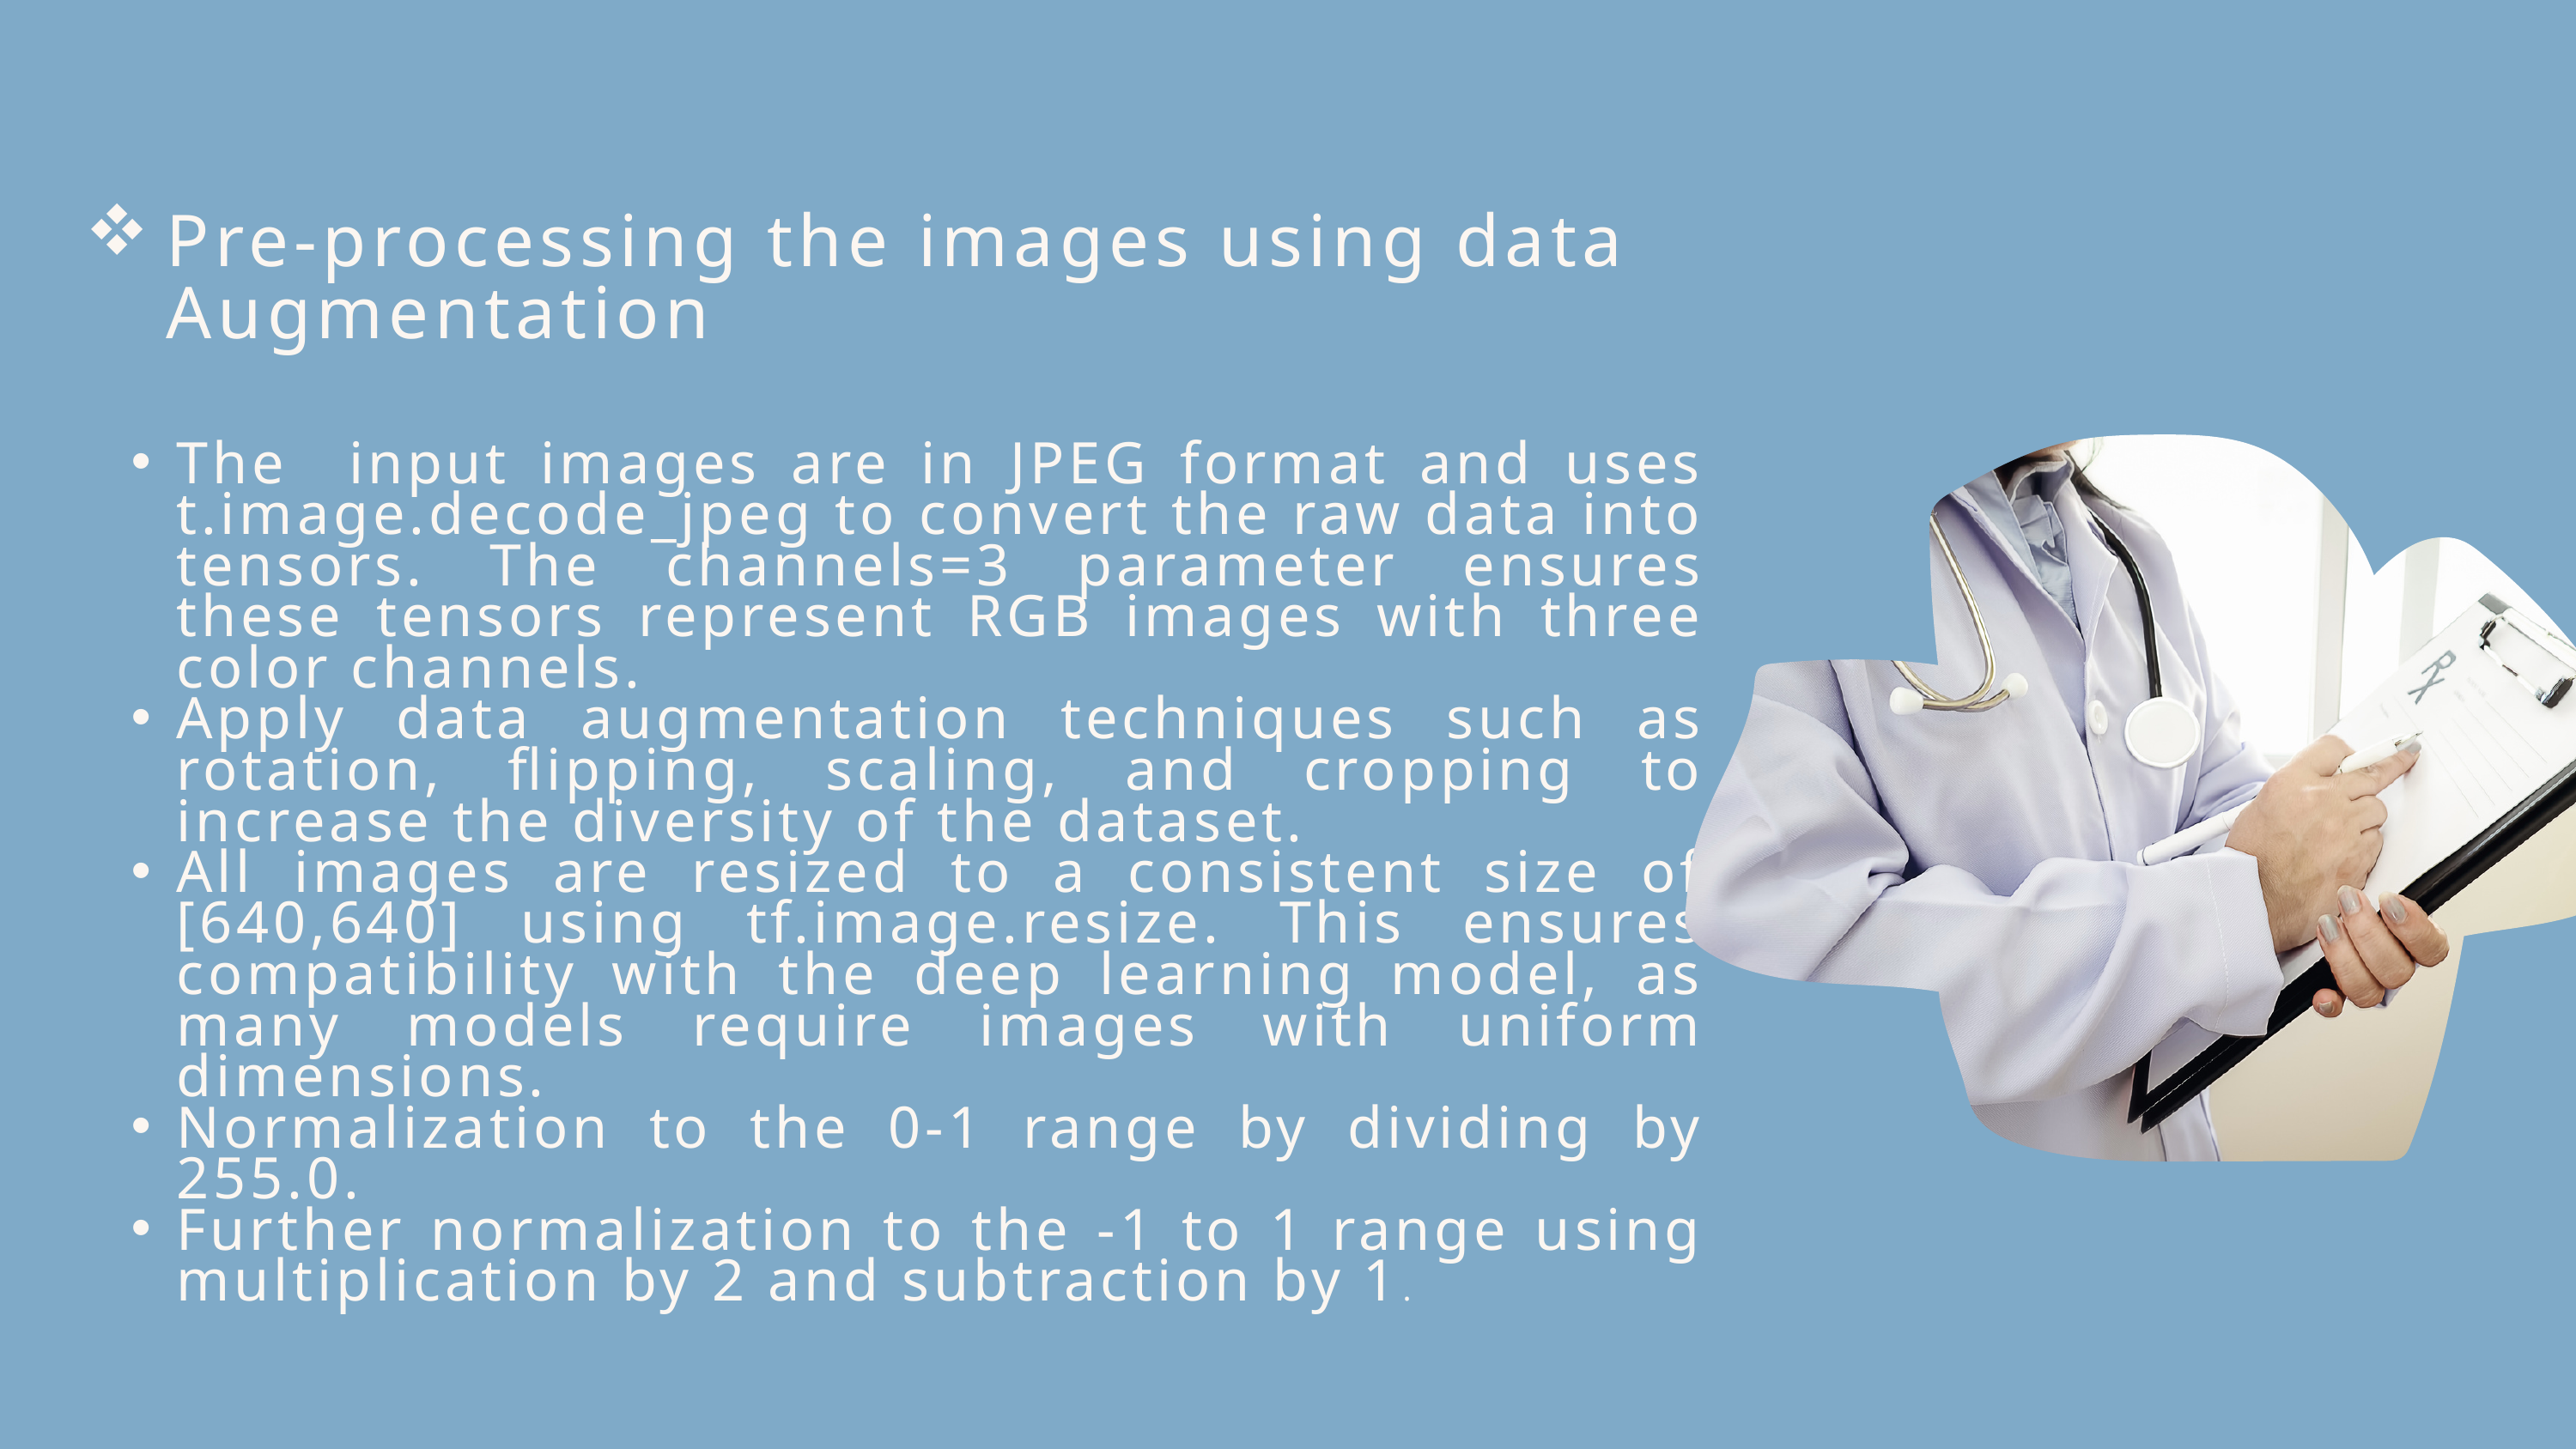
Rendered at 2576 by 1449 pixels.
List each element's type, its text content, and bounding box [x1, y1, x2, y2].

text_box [1685, 433, 2576, 1162]
text_box Pre-processing the images using data Augmentation The input images are in JPEG format and uses t.image.decode_jpeg to convert the raw data into tensors. The channels=3 parameter ensures these tensors represent RGB images with three color channels. Apply data augmentation techniques such as rotation, flipping, scaling, and cropping to increase the diversity of the dataset. All images are resized to a consistent size of [640,640] using tf.image.resize. This ensures compatibility with the deep learning model, as many models require images with uniform dimensions. Normalization to the 0-1 range by dividing by 255.0. Further normalization to the -1 to 1 range using multiplication by 2 and subtraction by 1. [85, 209, 1707, 1313]
